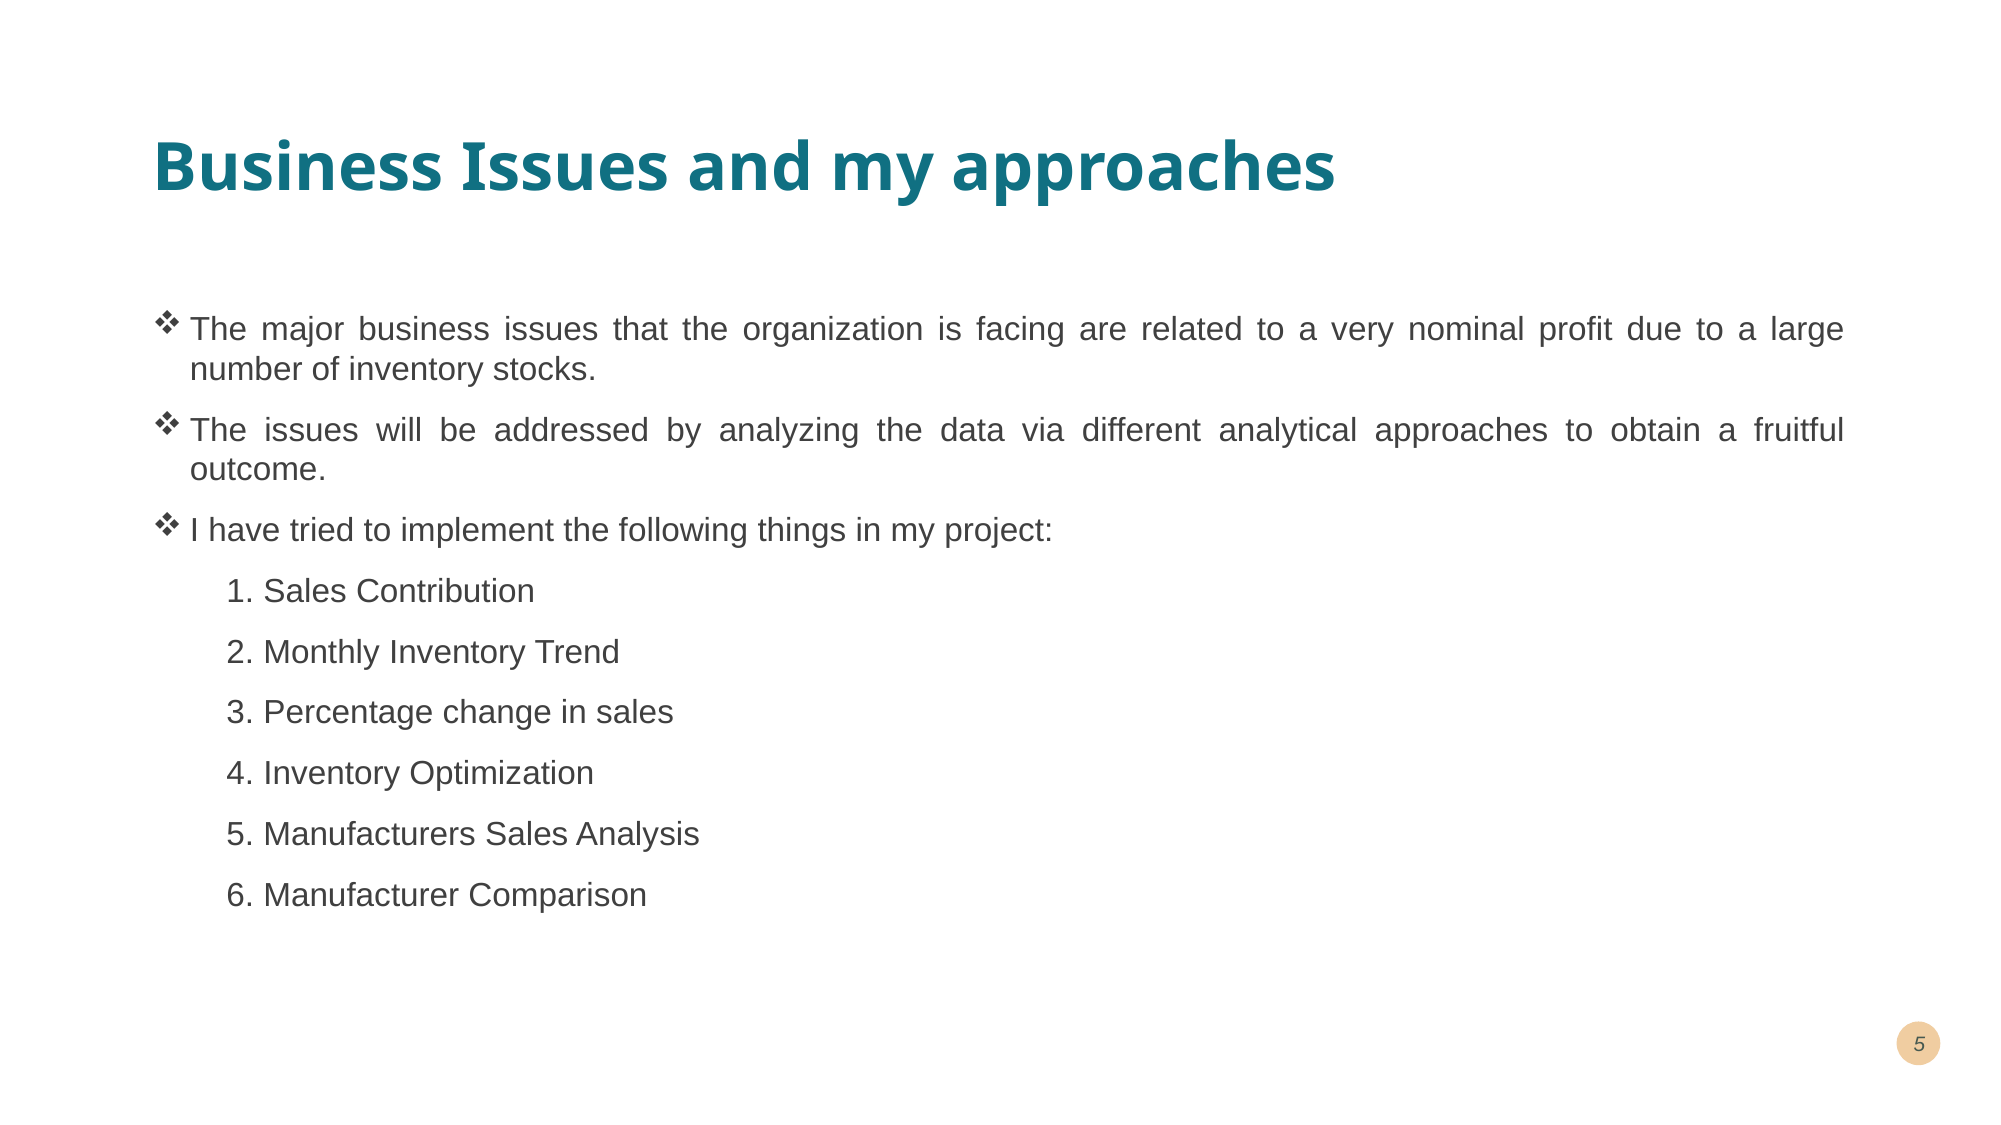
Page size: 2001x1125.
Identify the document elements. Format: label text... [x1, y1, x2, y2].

title Business Issues and my approaches [137, 59, 1863, 278]
slide_number 5 [1881, 1012, 1940, 1073]
list The major business issues that the organization is facing are related to a very nominal profit due to a large number of inventory stocks. The issues will be addressed by analyzing the data via different analytical approaches to obtain a fruitful outcome. I have tried to implement the following things in my project: 1. Sales Contribution 2. Monthly Inventory Trend 3. Percentage change in sales 4. Inventory Optimization 5. Manufacturers Sales Analysis 6. Manufacturer Comparison [137, 299, 1863, 1014]
